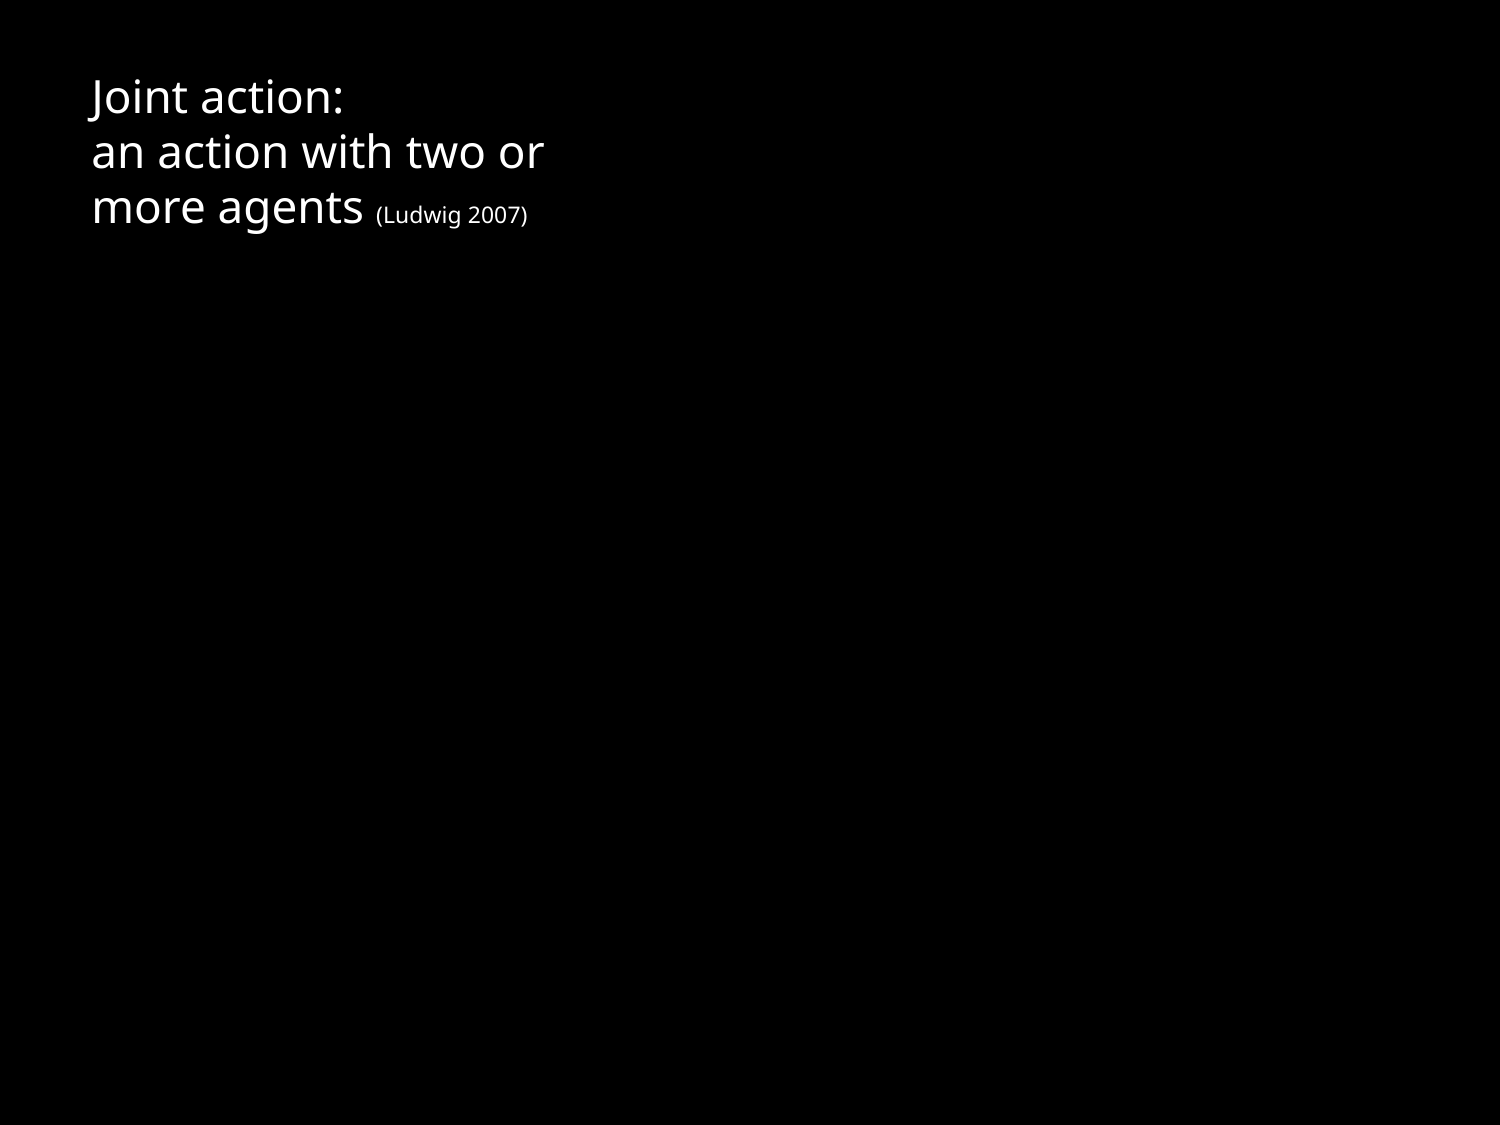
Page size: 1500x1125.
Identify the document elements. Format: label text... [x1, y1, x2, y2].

text_box Joint action: an action with two or more agents (Ludwig 2007) [76, 60, 668, 241]
text_box [0, 119, 1500, 327]
